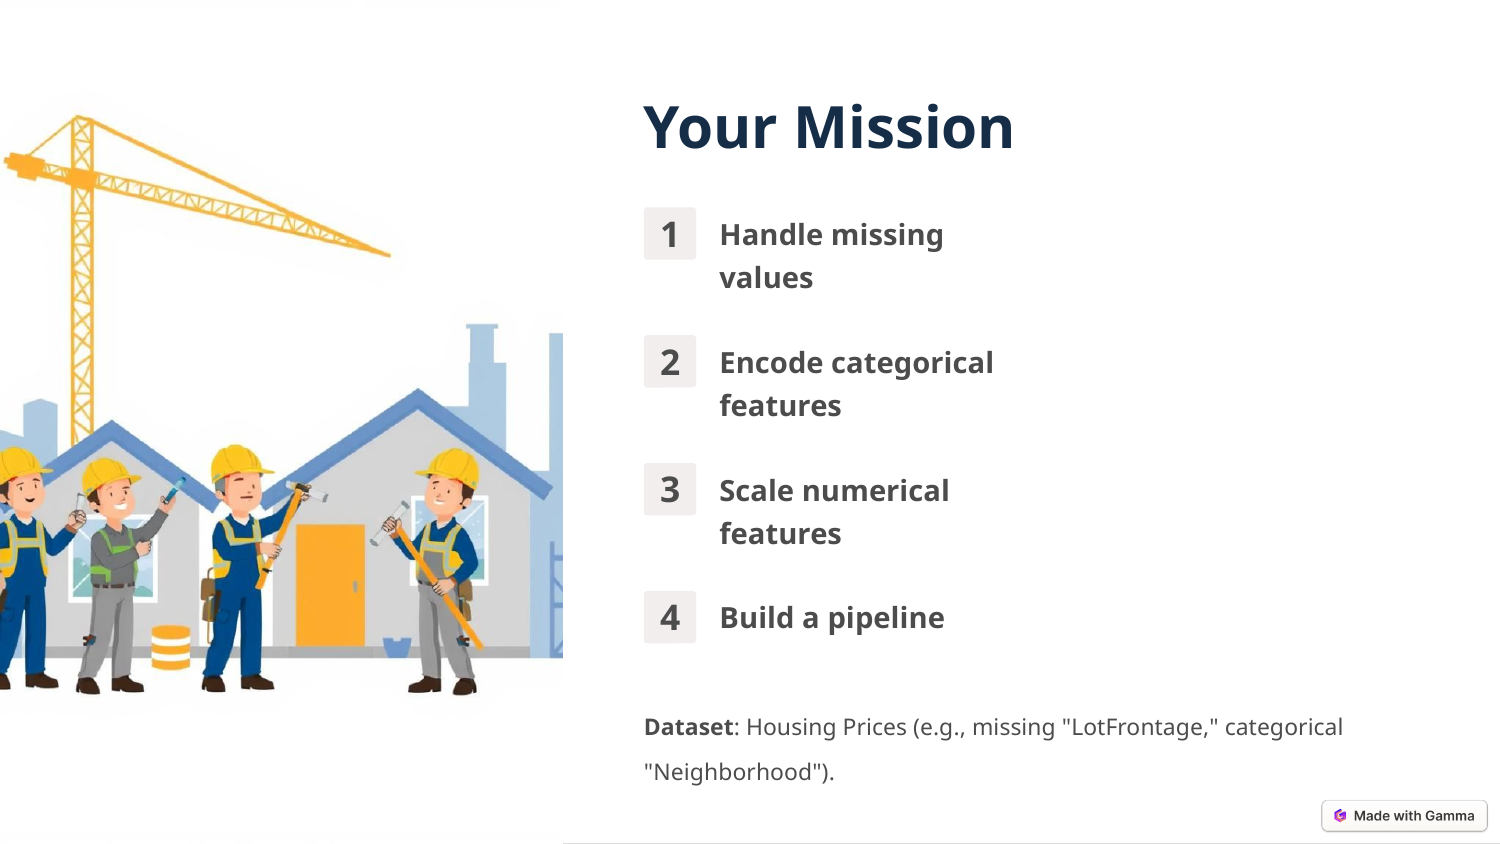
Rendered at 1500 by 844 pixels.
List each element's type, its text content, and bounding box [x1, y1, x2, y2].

text_box Your Mission [643, 73, 1226, 147]
text_box Encode categorical features [719, 335, 1050, 372]
text_box Handle missing values [719, 207, 1011, 244]
text_box 4 [652, 595, 688, 639]
picture [1316, 794, 1493, 837]
text_box Scale numerical features [719, 463, 1014, 500]
text_box 1 [652, 211, 688, 256]
picture [0, 0, 563, 844]
text_box [643, 207, 697, 260]
text_box Build a pipeline [719, 591, 1011, 628]
text_box [643, 335, 697, 388]
text_box [643, 463, 697, 516]
text_box [643, 590, 697, 644]
text_box 3 [652, 467, 688, 511]
text_box 2 [652, 339, 688, 384]
text_box Dataset: Housing Prices (e.g., missing "LotFrontage," categorical "Neighborhood"). [643, 695, 1419, 770]
